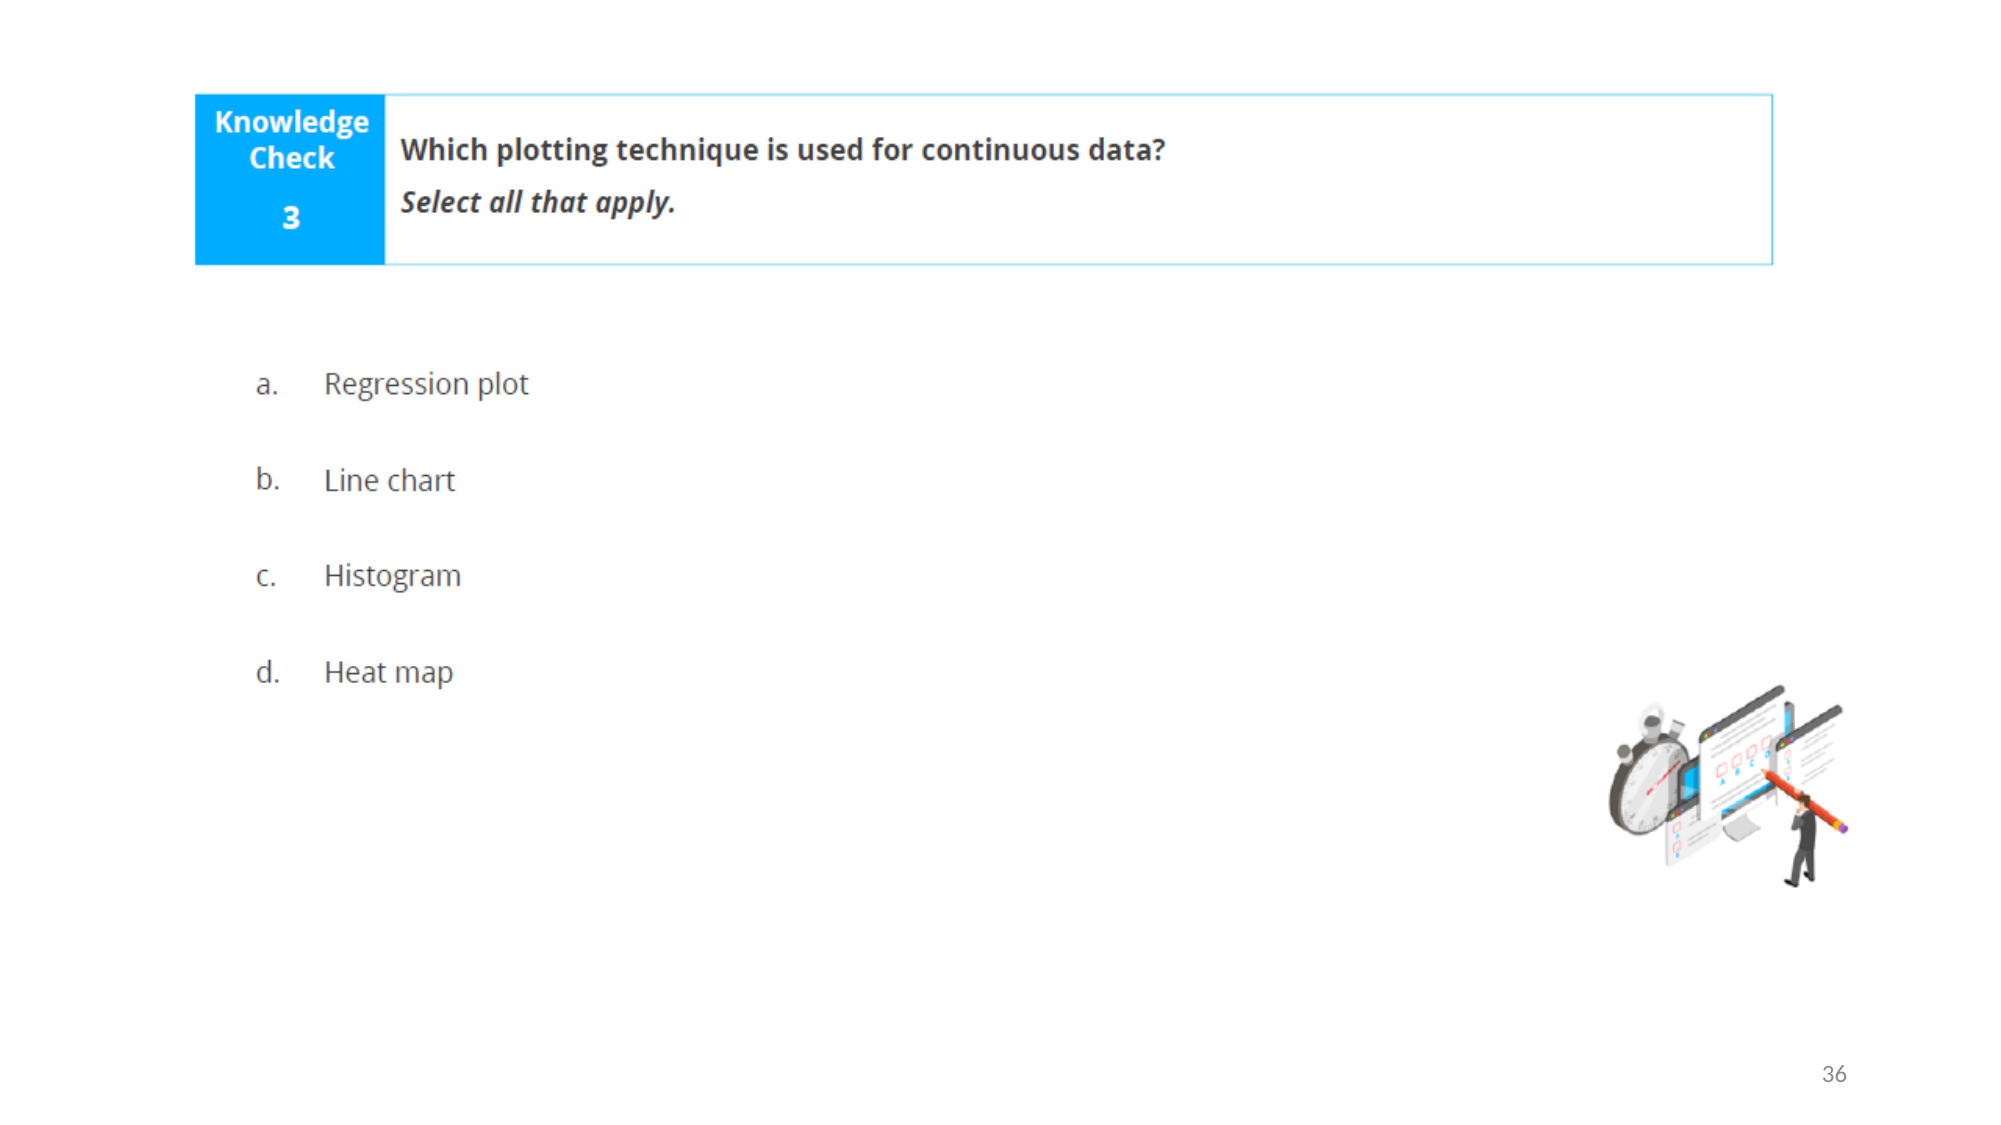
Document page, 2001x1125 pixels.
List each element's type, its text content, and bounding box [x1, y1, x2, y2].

slide_number 36 [1412, 1042, 1863, 1103]
picture [133, 59, 1867, 1022]
